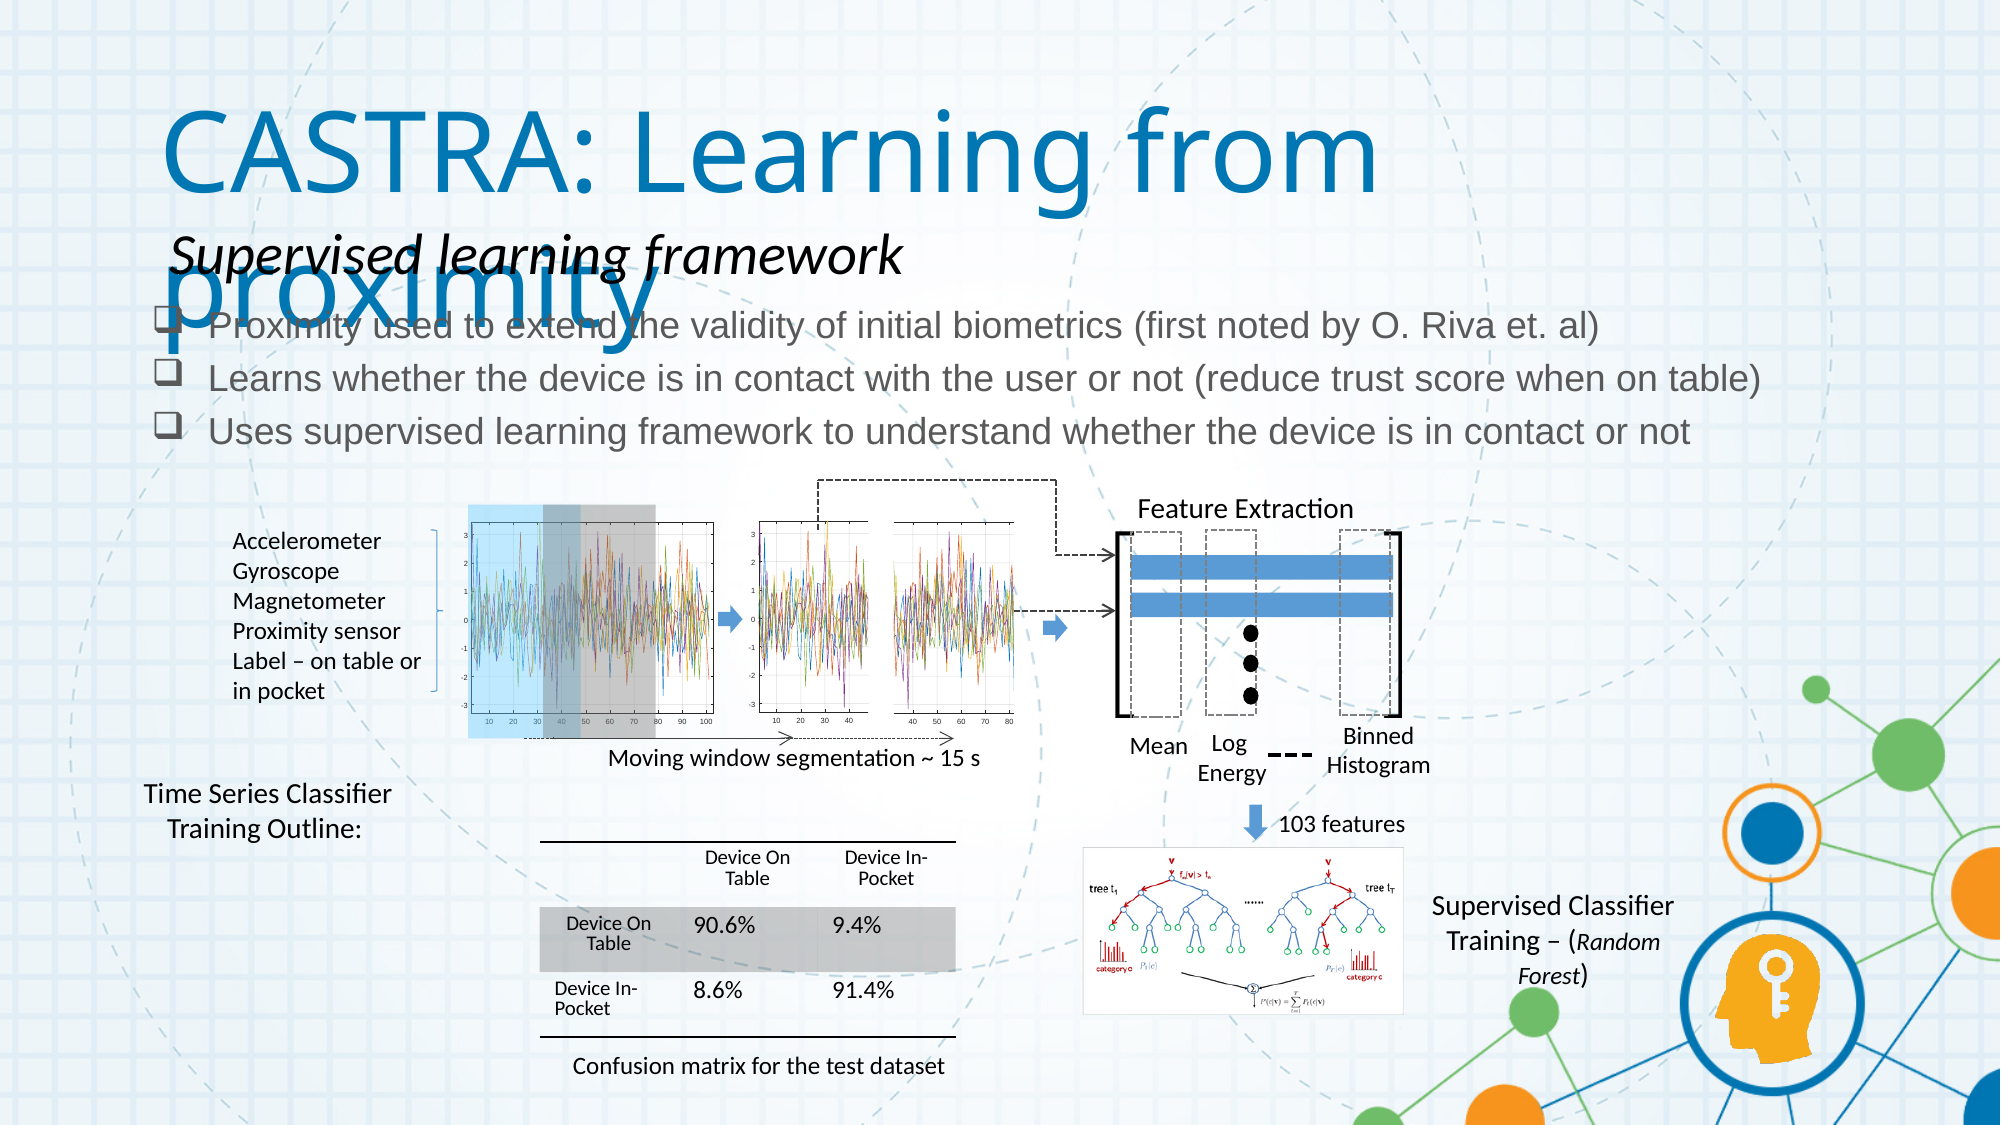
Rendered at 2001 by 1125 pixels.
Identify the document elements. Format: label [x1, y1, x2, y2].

text_box [818, 480, 1116, 556]
picture [0, 0, 2000, 1125]
text_box [1243, 624, 1259, 705]
